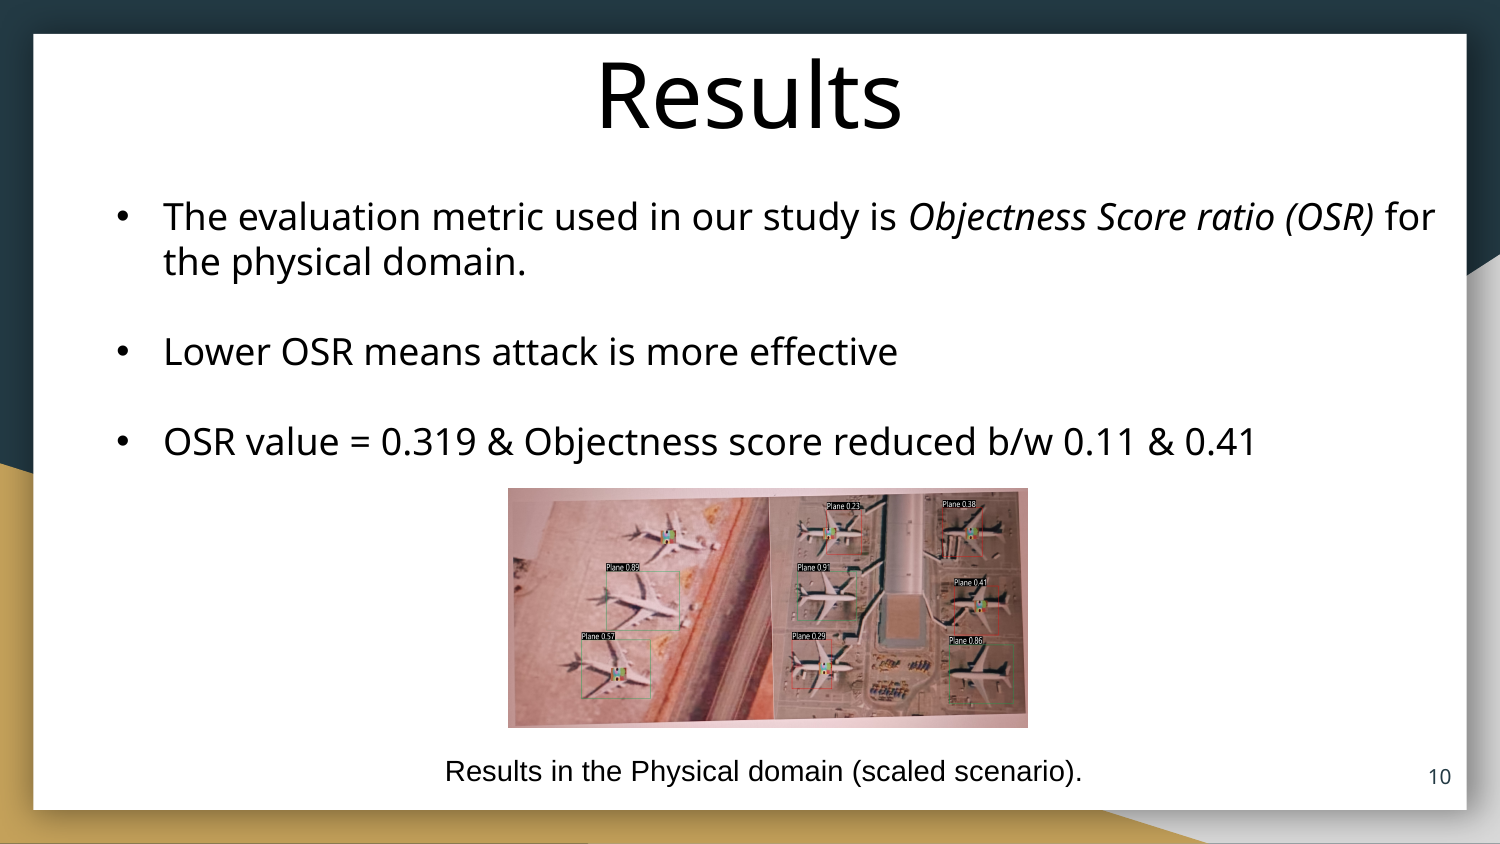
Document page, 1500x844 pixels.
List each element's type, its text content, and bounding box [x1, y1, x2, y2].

picture [508, 487, 1028, 729]
title Results [134, 34, 1366, 185]
text_box Results in the Physical domain (scaled scenario). [430, 745, 1111, 795]
text_box The evaluation metric used in our study is Objectness Score ratio (OSR) for the physical domain. Lower OSR means attack is more effective OSR value = 0.319 & Objectness score reduced b/w 0.11 & 0.41 [73, 185, 1463, 516]
slide_number 10 [1376, 745, 1467, 810]
